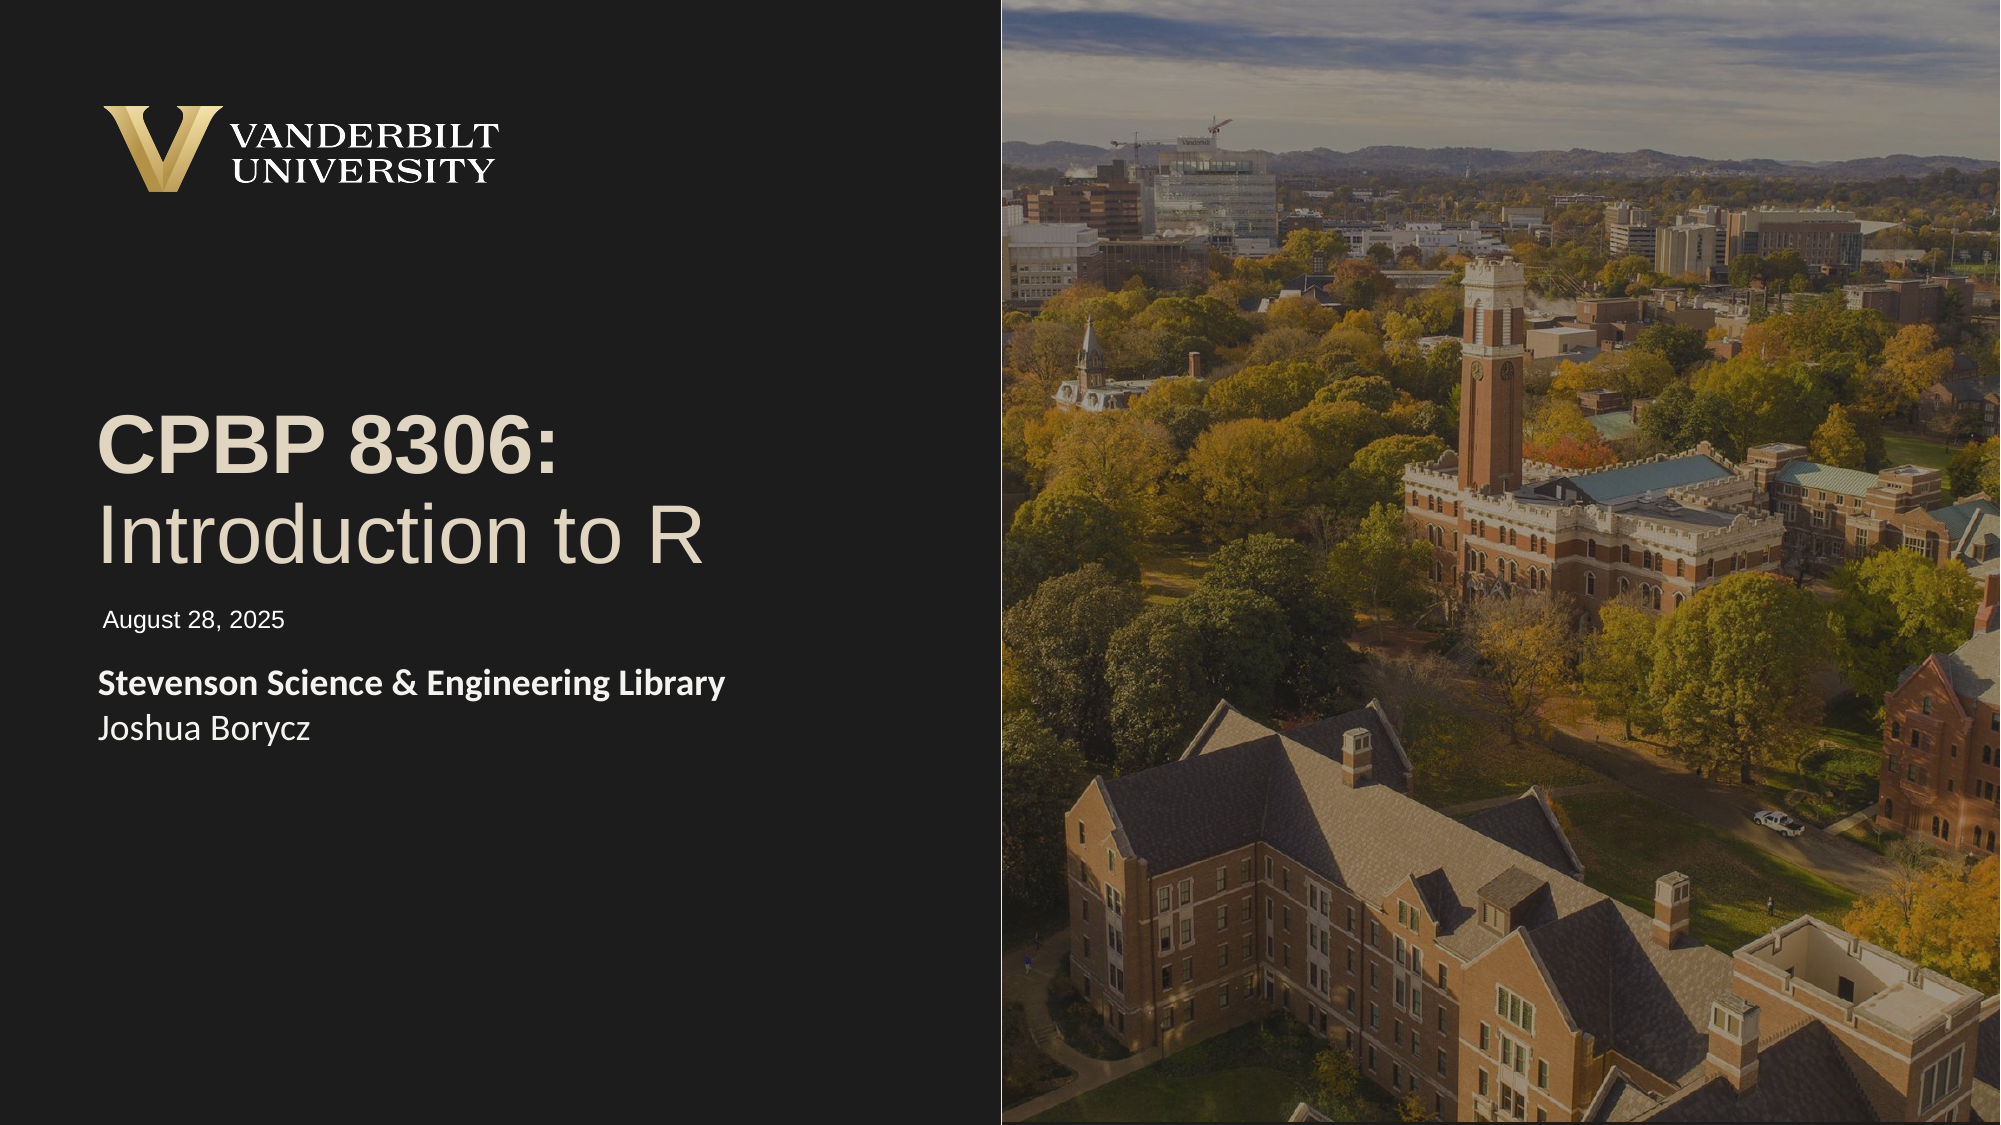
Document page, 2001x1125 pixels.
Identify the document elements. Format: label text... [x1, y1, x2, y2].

text_box Stevenson Science & Engineering Library Joshua Borycz [83, 650, 742, 756]
picture [1002, 0, 2000, 1122]
title CPBP 8306: Introduction to R [81, 323, 977, 589]
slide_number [87, 588, 373, 649]
picture [103, 106, 499, 192]
